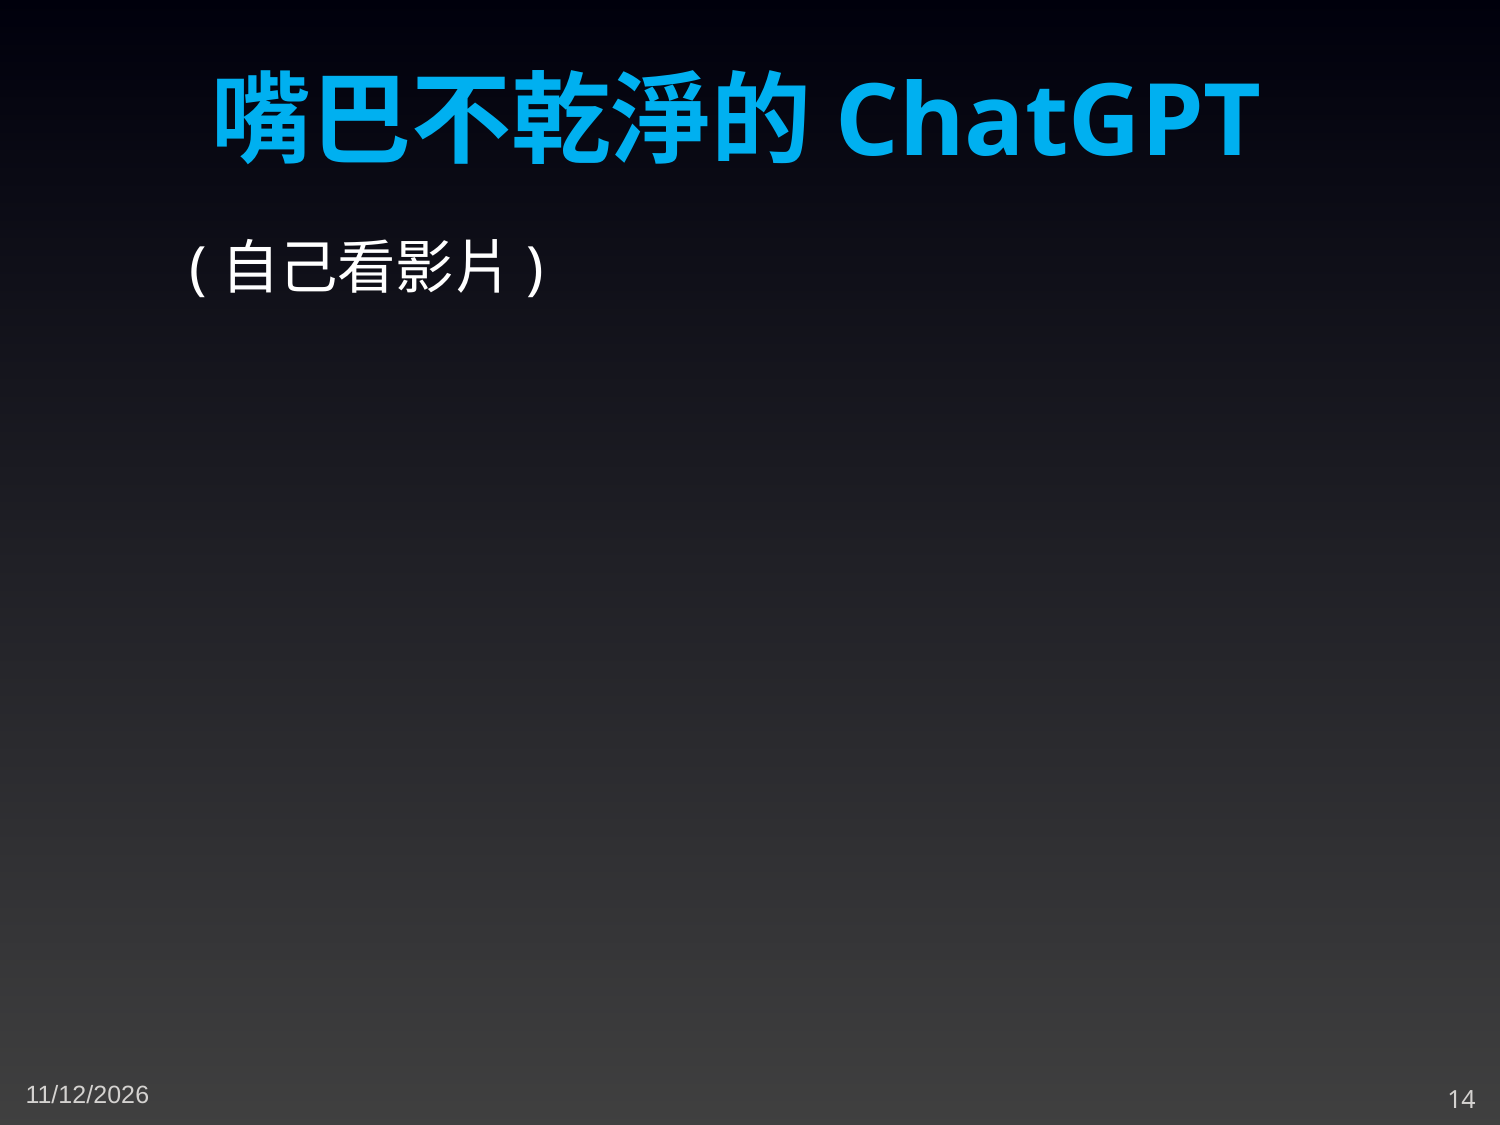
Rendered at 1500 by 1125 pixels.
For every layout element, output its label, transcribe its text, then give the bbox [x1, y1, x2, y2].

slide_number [10, 1075, 411, 1117]
text_box 嘴巴不乾淨的ChatGPT [196, 27, 1388, 191]
slide_number 14 [1340, 1075, 1491, 1117]
text_box (自己看影片) [174, 222, 1325, 308]
